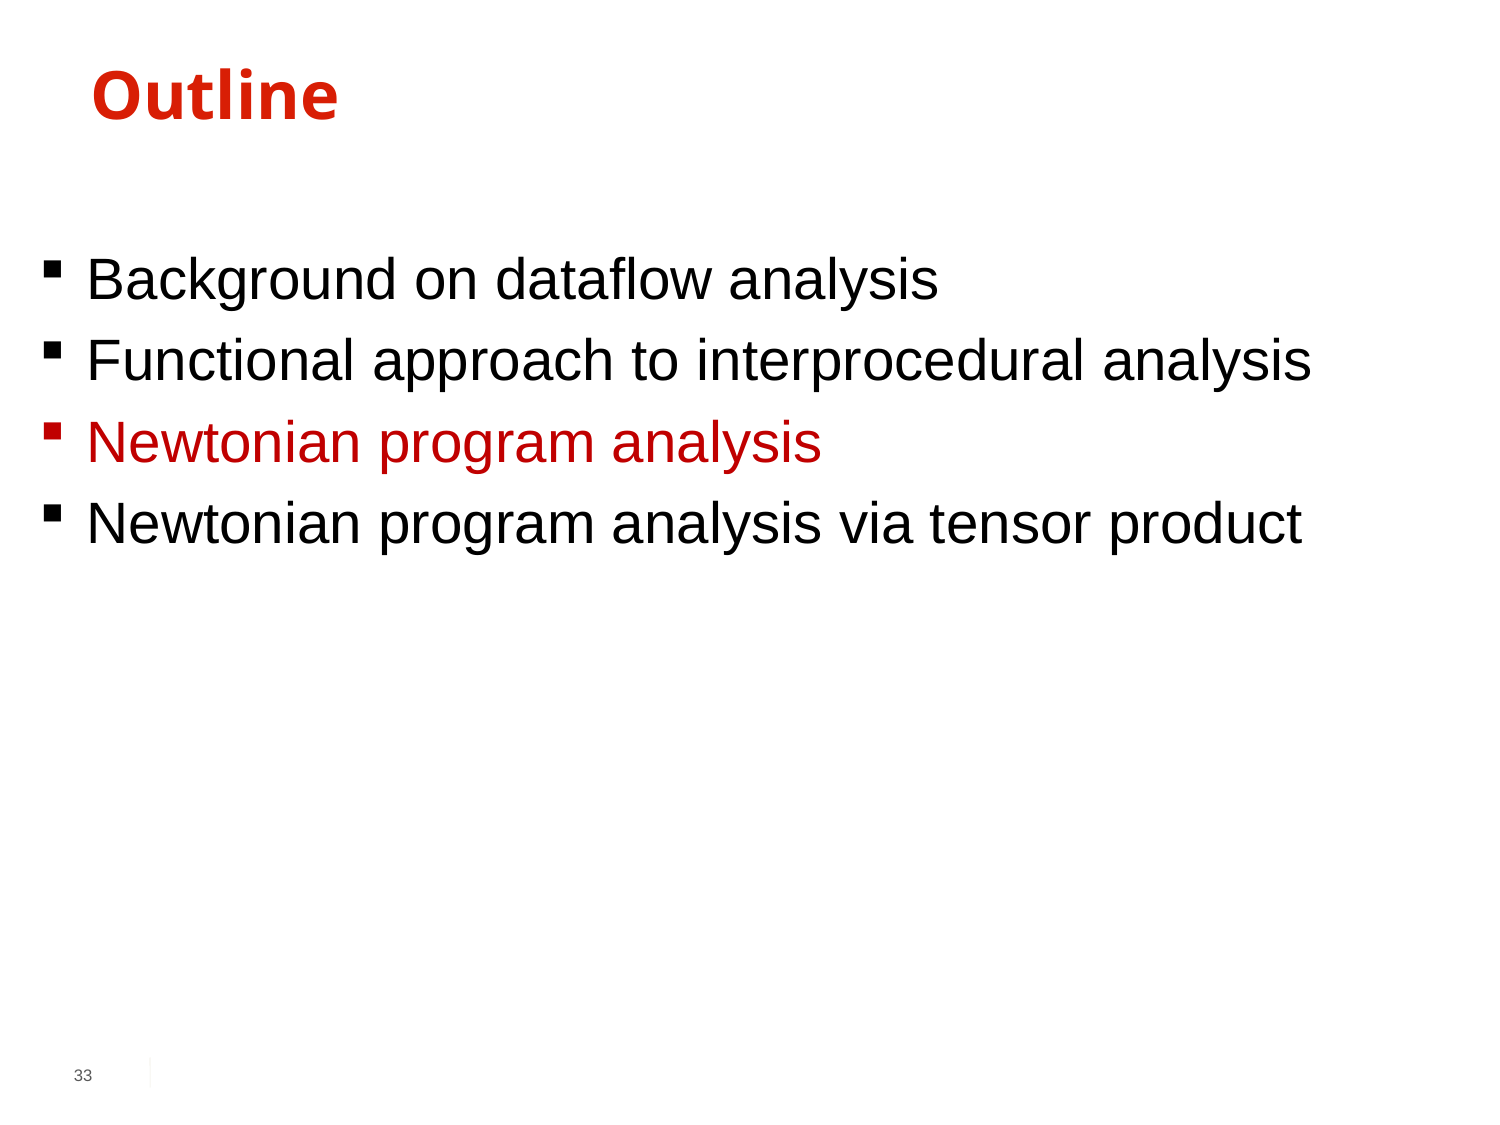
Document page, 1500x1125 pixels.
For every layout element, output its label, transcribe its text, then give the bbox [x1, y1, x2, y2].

title Outline [75, 45, 1425, 188]
list Background on dataflow analysis Functional approach to interprocedural analysis Newtonian program analysis Newtonian program analysis via tensor product [24, 233, 1479, 964]
slide_number 33 [49, 1049, 101, 1101]
